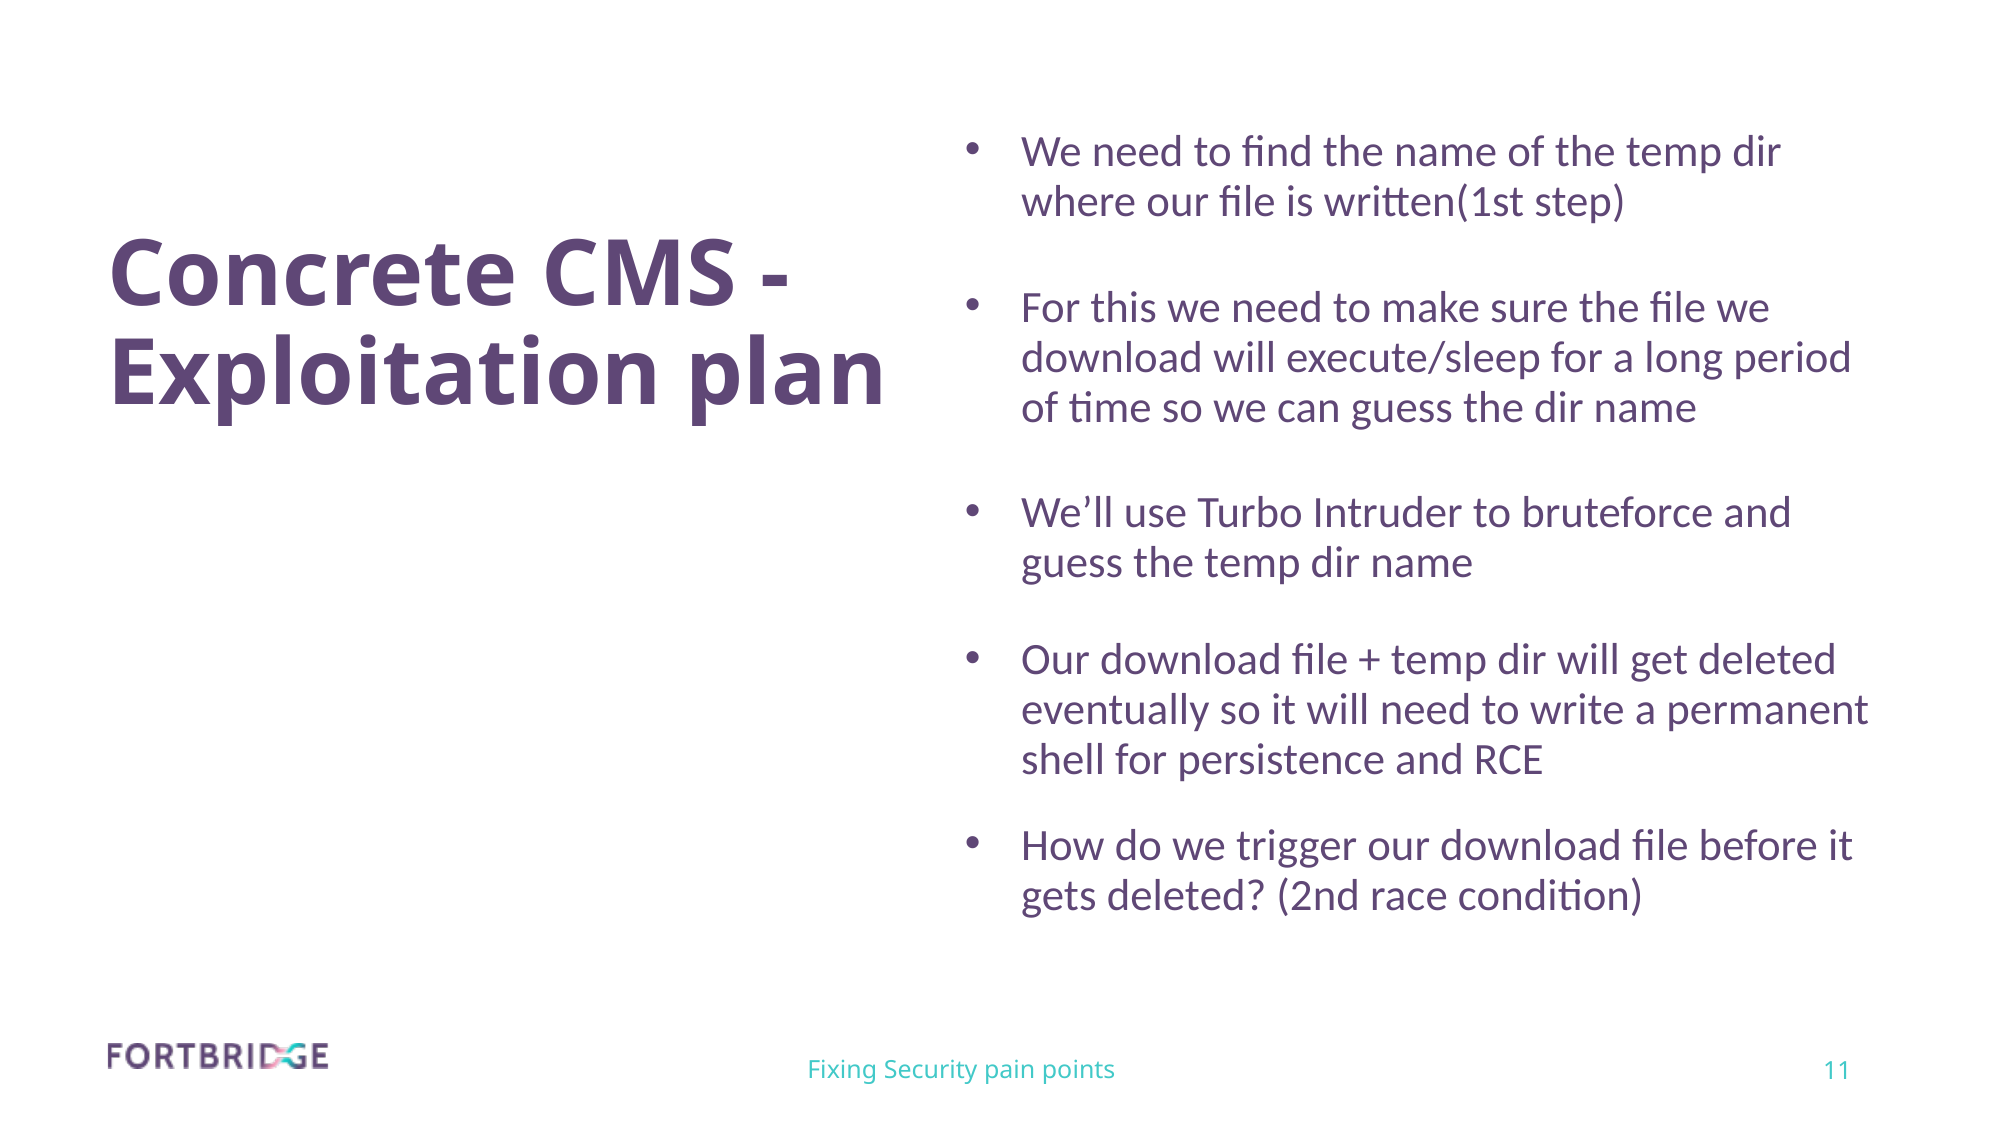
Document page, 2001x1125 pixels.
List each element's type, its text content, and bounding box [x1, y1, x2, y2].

text_box Concrete CMS - Exploitation plan [107, 225, 891, 423]
text_box [107, 1043, 329, 1069]
text_box Fixing Security pain points [807, 1048, 1160, 1084]
text_box 11 [1823, 1049, 1871, 1085]
text_box For this we need to make sure the file we download will execute/sleep for a long period of time so we can guess the dir name [964, 280, 1871, 432]
text_box Our download file + temp dir will get deleted eventually so it will need to write a permanent shell for persistence and RCE [964, 633, 1886, 784]
text_box How do we trigger our download file before it gets deleted? (2nd race condition) [964, 819, 1886, 920]
text_box We’ll use Turbo Intruder to bruteforce and guess the temp dir name [964, 486, 1871, 587]
text_box We need to find the name of the temp dir where our file is written(1st step) [964, 125, 1871, 226]
